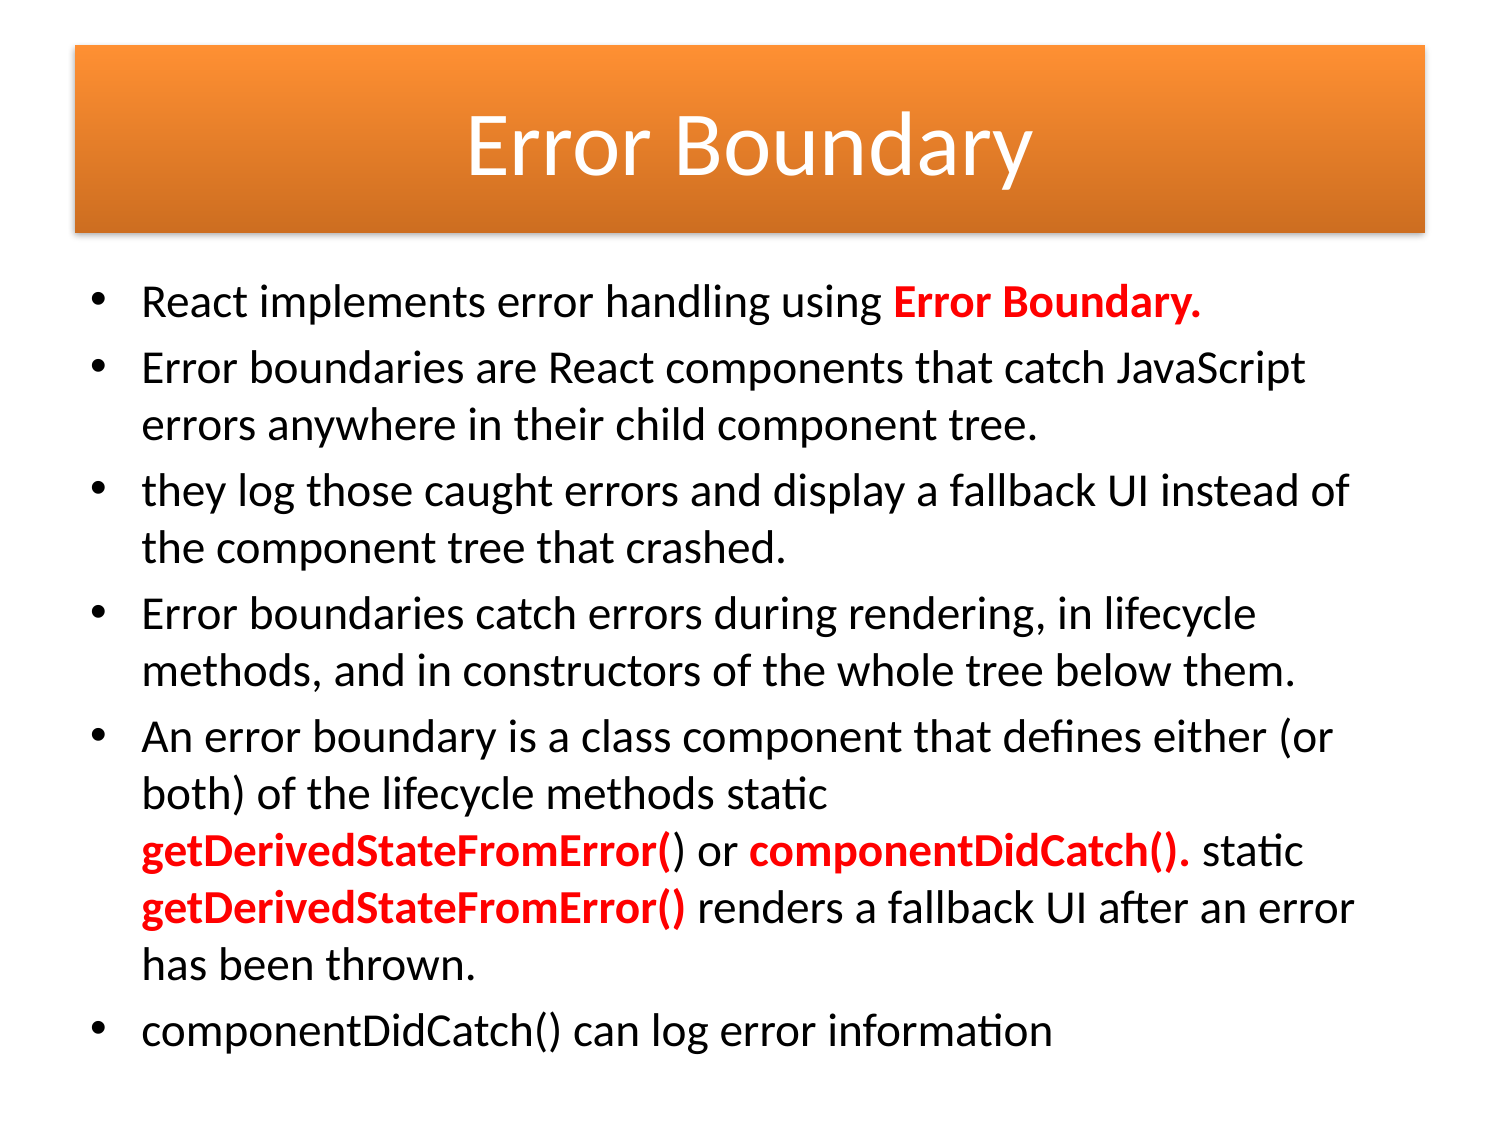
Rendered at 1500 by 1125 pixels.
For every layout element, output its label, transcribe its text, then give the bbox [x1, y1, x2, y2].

list React implements error handling using Error Boundary. Error boundaries are React components that catch JavaScript errors anywhere in their child component tree. they log those caught errors and display a fallback UI instead of the component tree that crashed. Error boundaries catch errors during rendering, in lifecycle methods, and in constructors of the whole tree below them. An error boundary is a class component that defines either (or both) of the lifecycle methods static getDerivedStateFromError() or componentDidCatch(). static getDerivedStateFromError() renders a fallback UI after an error has been thrown. componentDidCatch() can log error information [75, 262, 1425, 1083]
title Error Boundary [75, 45, 1425, 233]
